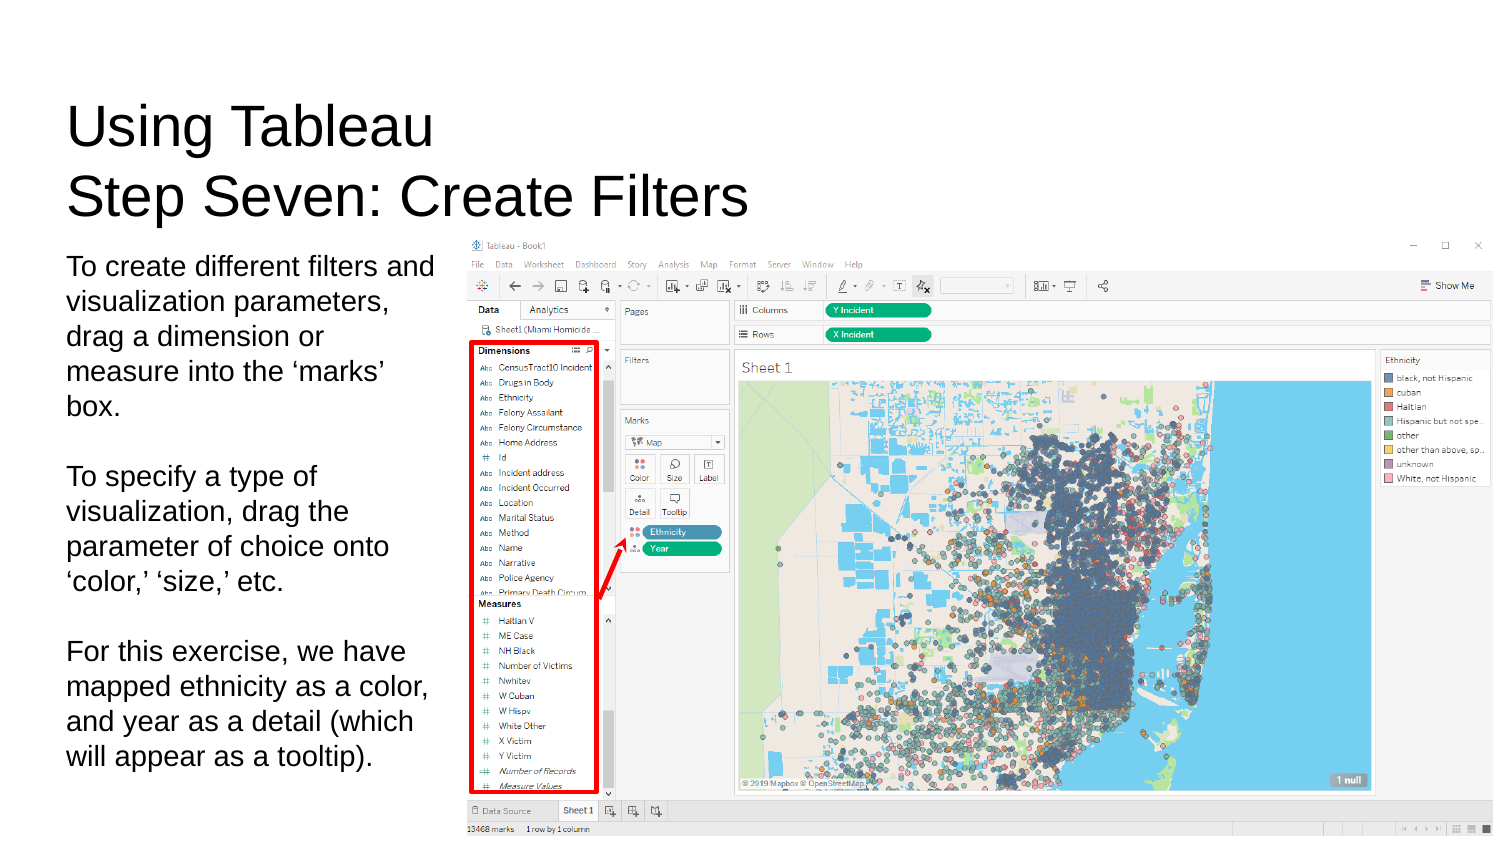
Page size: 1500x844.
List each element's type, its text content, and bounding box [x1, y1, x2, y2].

picture [467, 237, 1493, 836]
text_box To create different filters and visualization parameters, drag a dimension or measure into the ‘marks’ box. To specify a type of visualization, drag the parameter of choice onto ‘color,’ ‘size,’ etc. For this exercise, we have mapped ethnicity as a color, and year as a detail (which will appear as a tooltip). [51, 232, 457, 836]
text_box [598, 537, 626, 600]
title Using Tableau Step Seven: Create Filters [51, 72, 1449, 167]
